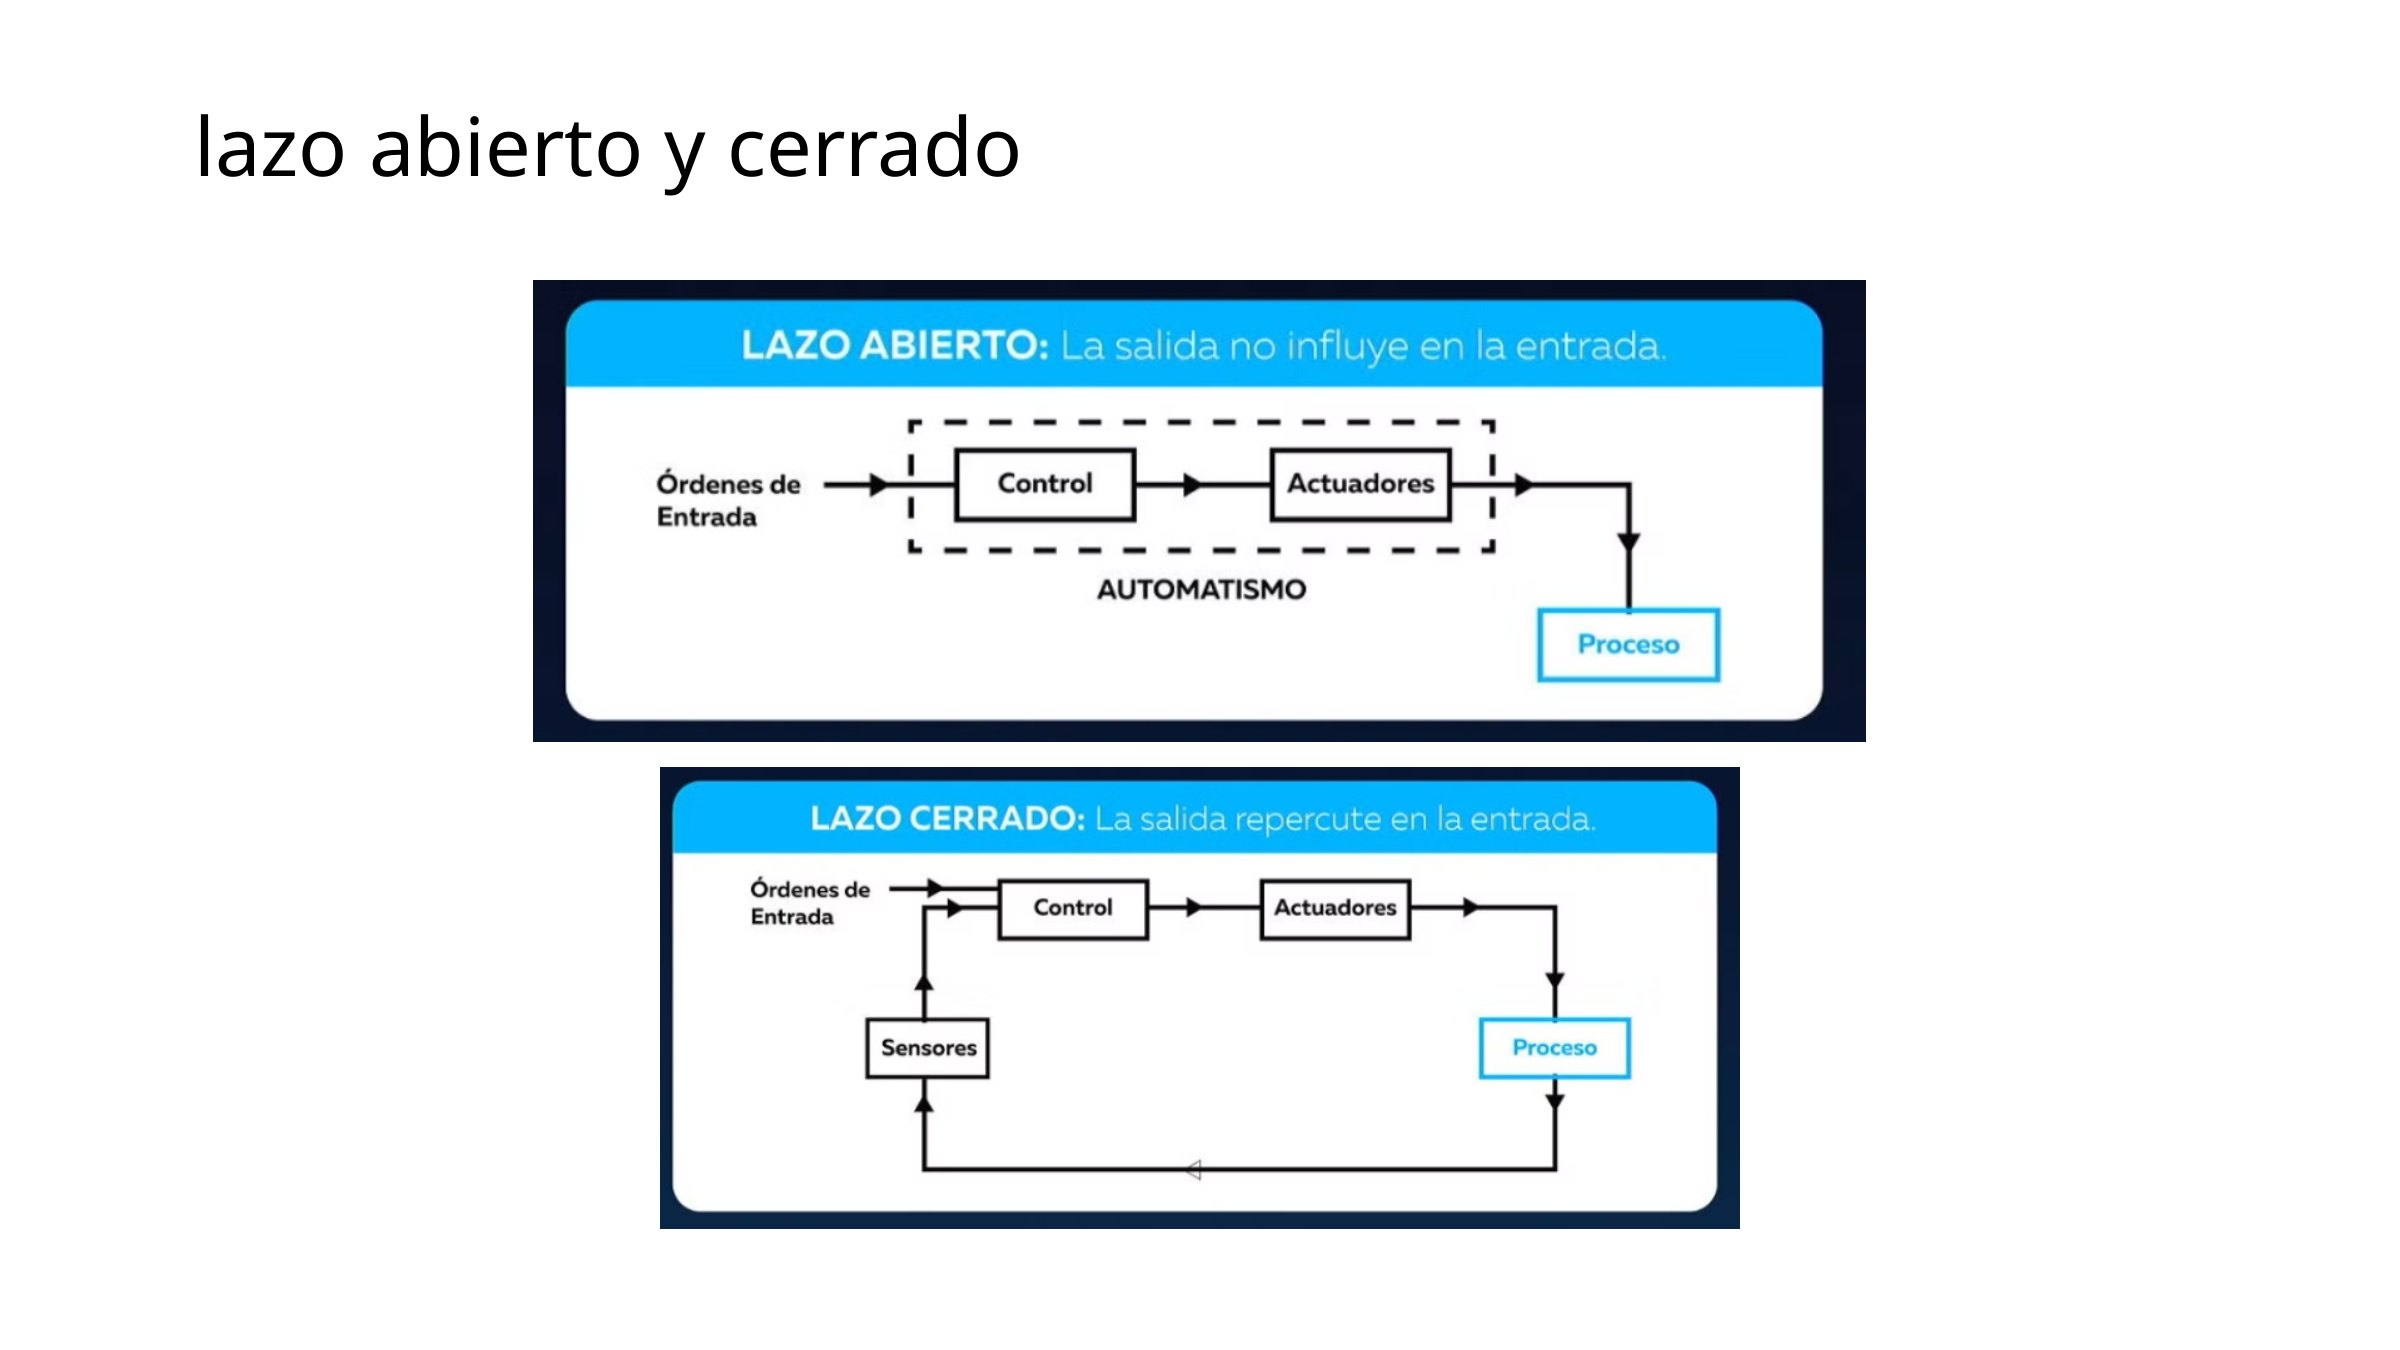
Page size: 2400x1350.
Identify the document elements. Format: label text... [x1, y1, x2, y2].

text_box lazo abierto y cerrado [194, 90, 1068, 194]
picture [533, 280, 1866, 742]
picture [660, 767, 1740, 1229]
